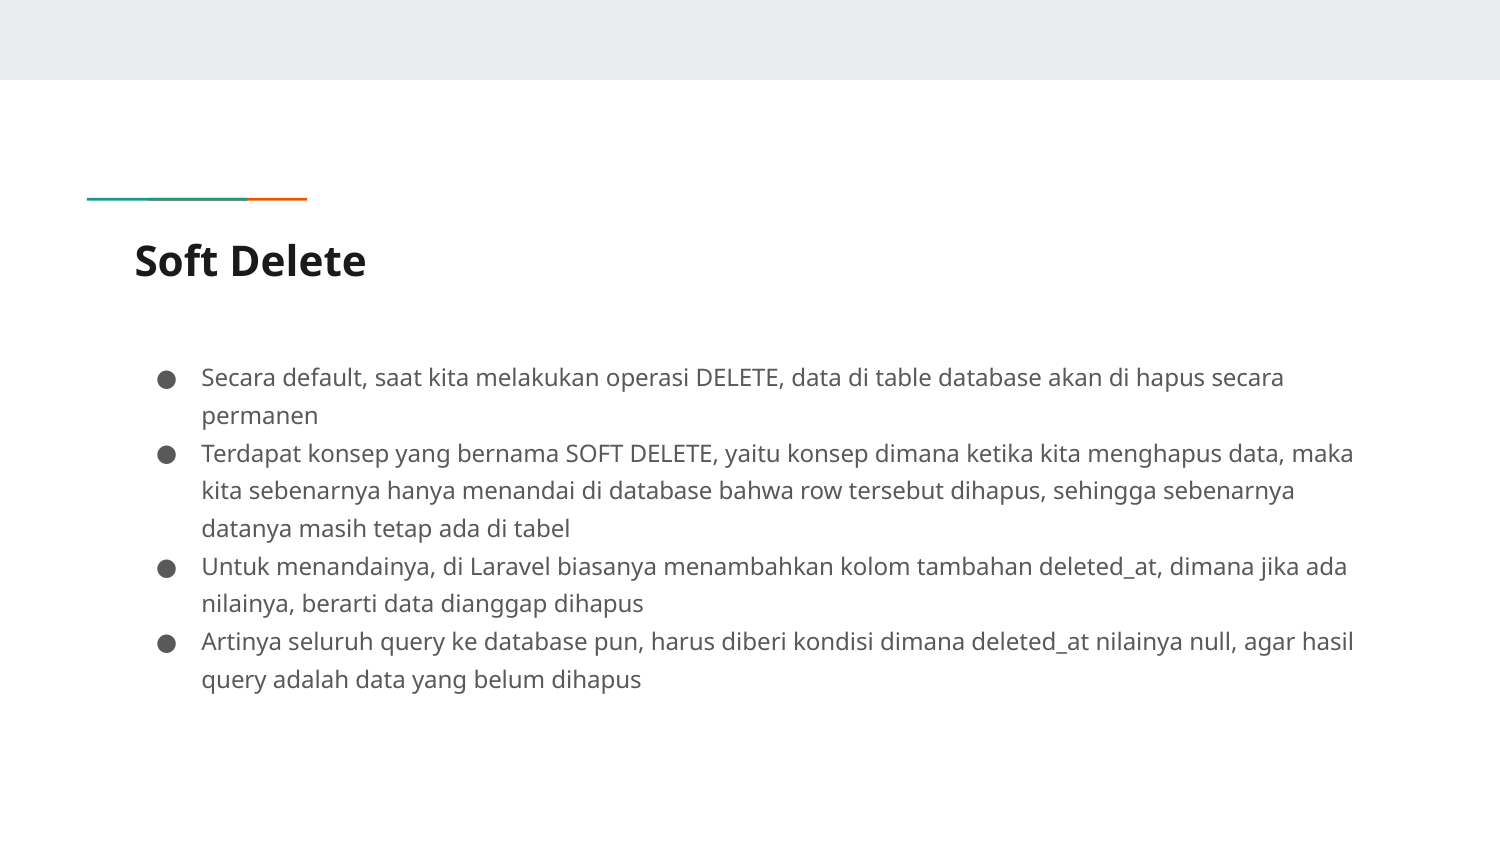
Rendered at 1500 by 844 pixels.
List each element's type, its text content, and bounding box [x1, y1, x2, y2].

title Soft Delete [119, 216, 1381, 305]
list Secara default, saat kita melakukan operasi DELETE, data di table database akan di hapus secara permanen Terdapat konsep yang bernama SOFT DELETE, yaitu konsep dimana ketika kita menghapus data, maka kita sebenarnya hanya menandai di database bahwa row tersebut dihapus, sehingga sebenarnya datanya masih tetap ada di tabel Untuk menandainya, di Laravel biasanya menambahkan kolom tambahan deleted_at, dimana jika ada nilainya, berarti data dianggap dihapus Artinya seluruh query ke database pun, harus diberi kondisi dimana deleted_at nilainya null, agar hasil query adalah data yang belum dihapus [119, 341, 1381, 712]
